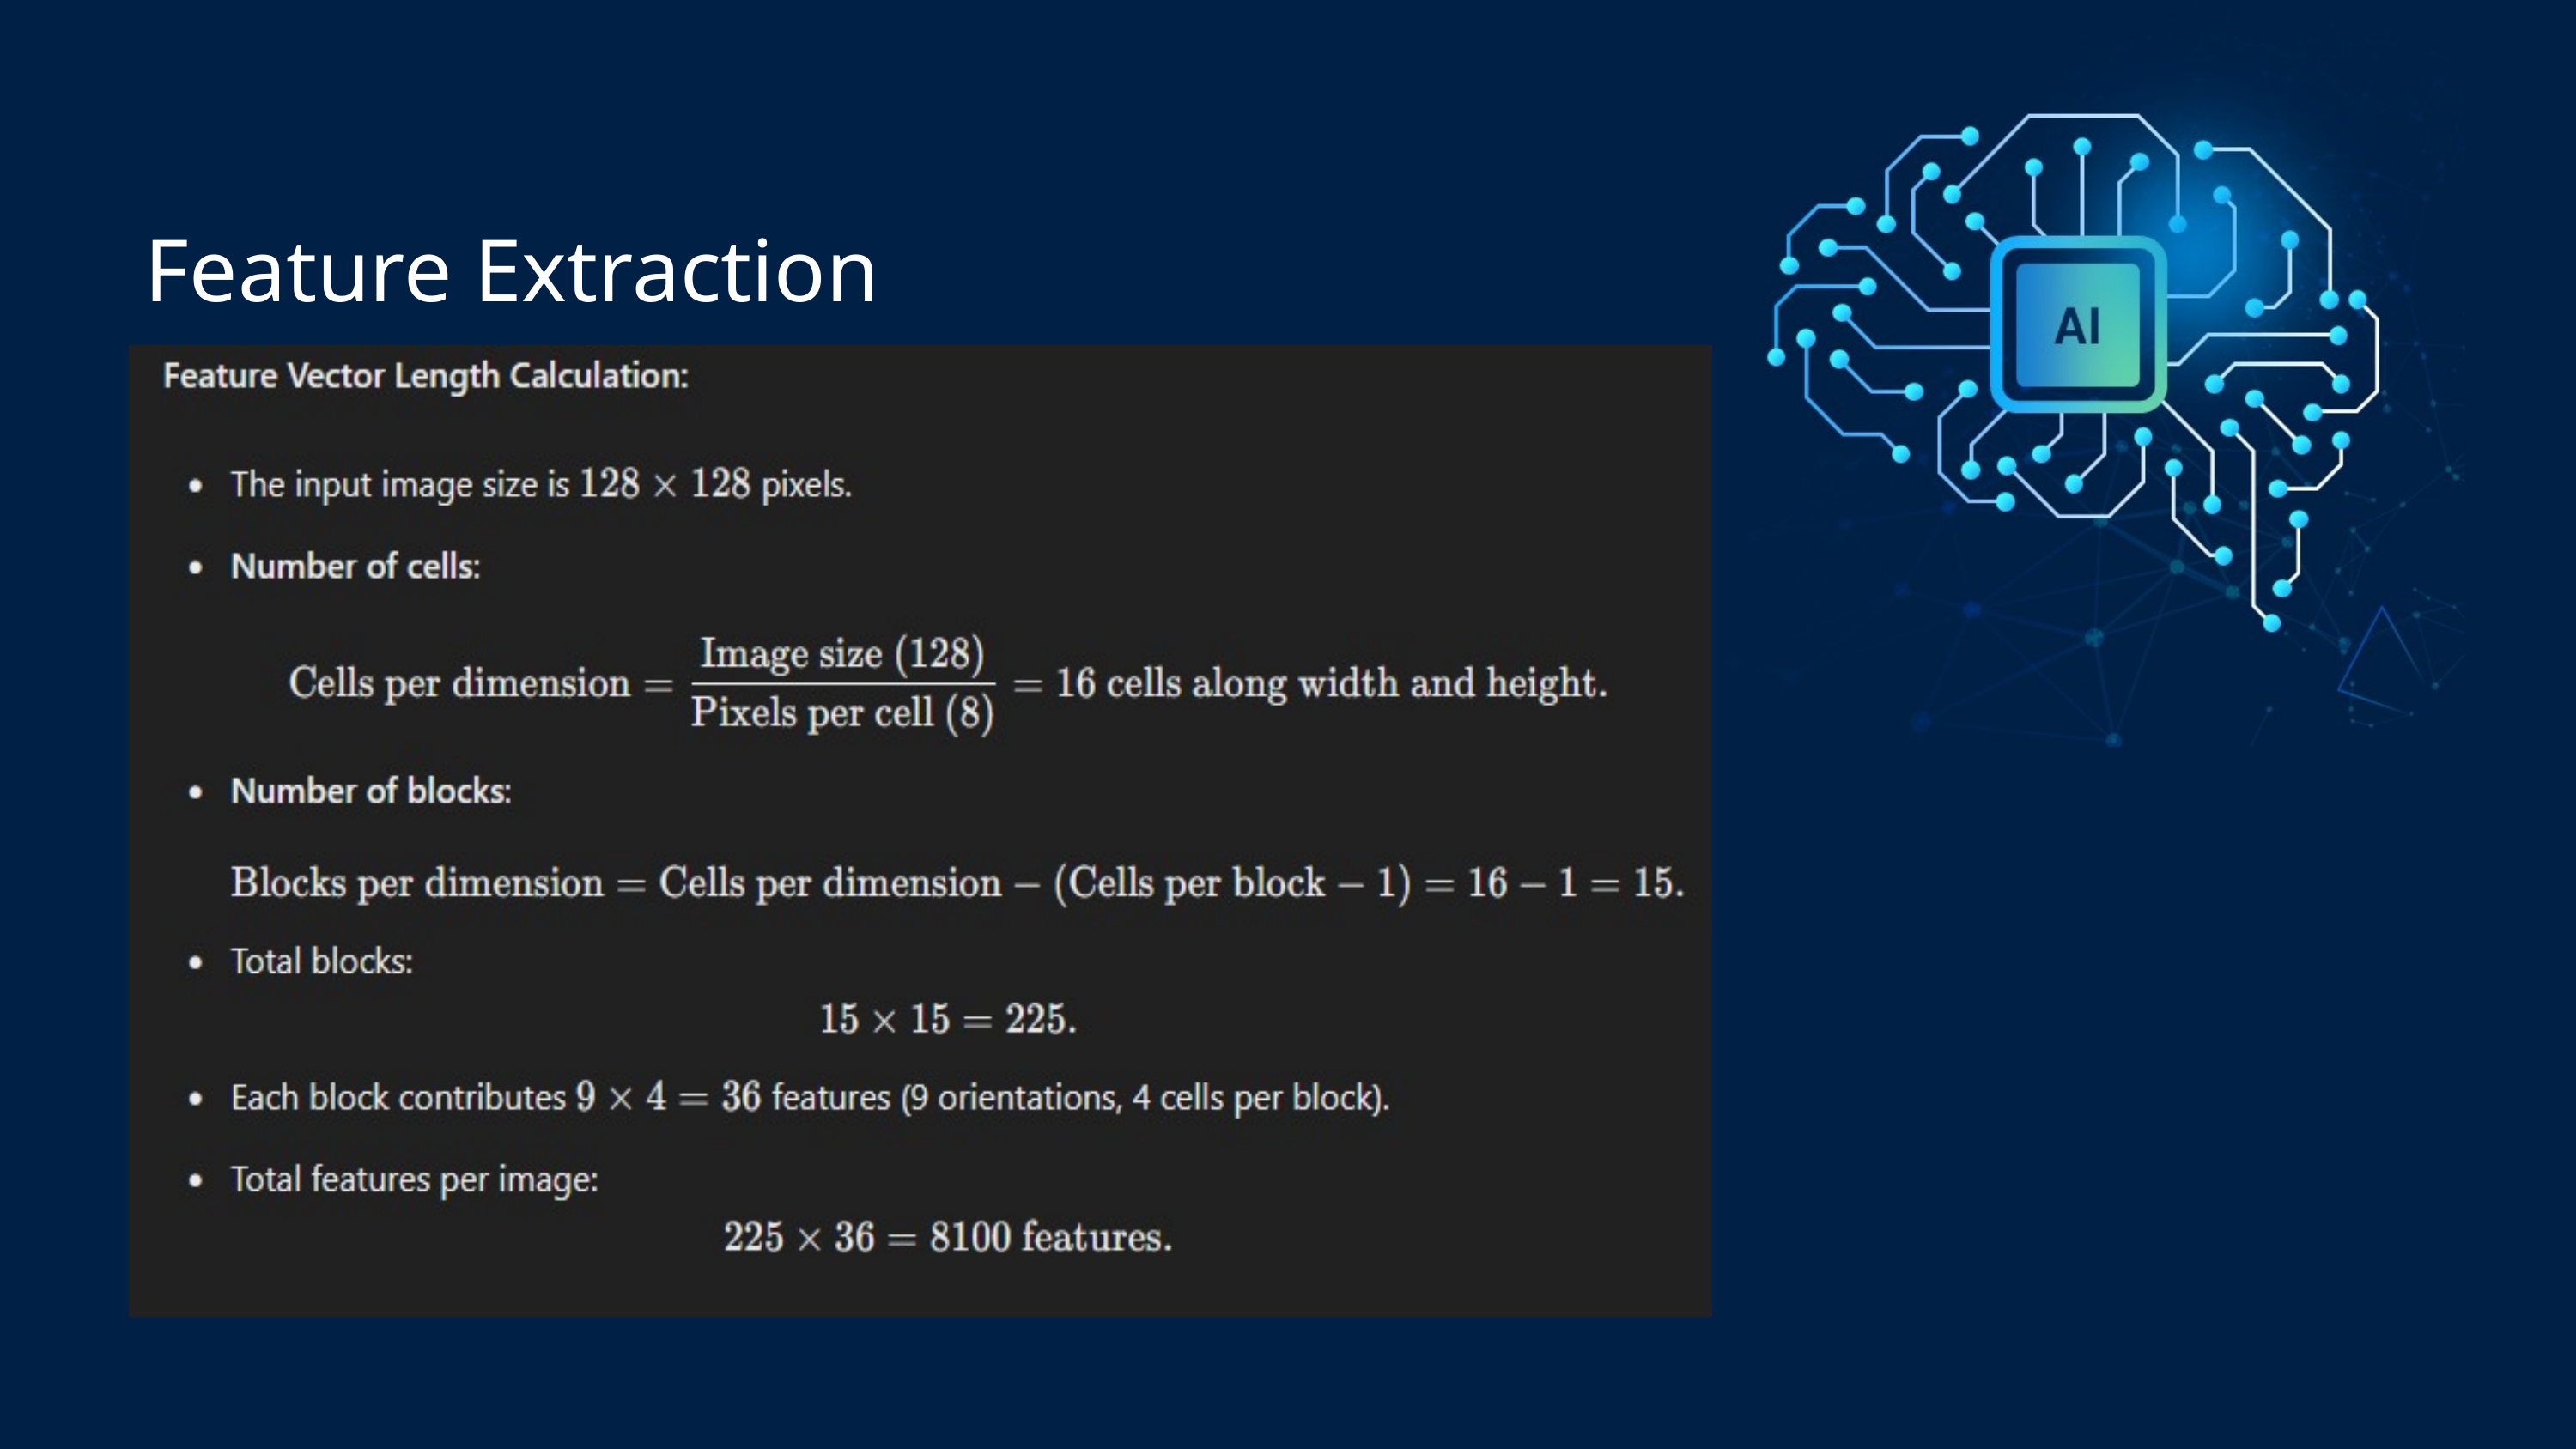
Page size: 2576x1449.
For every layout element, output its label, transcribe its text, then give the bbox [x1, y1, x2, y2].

text_box Feature Extraction [144, 173, 584, 319]
picture [128, 0, 2576, 1317]
